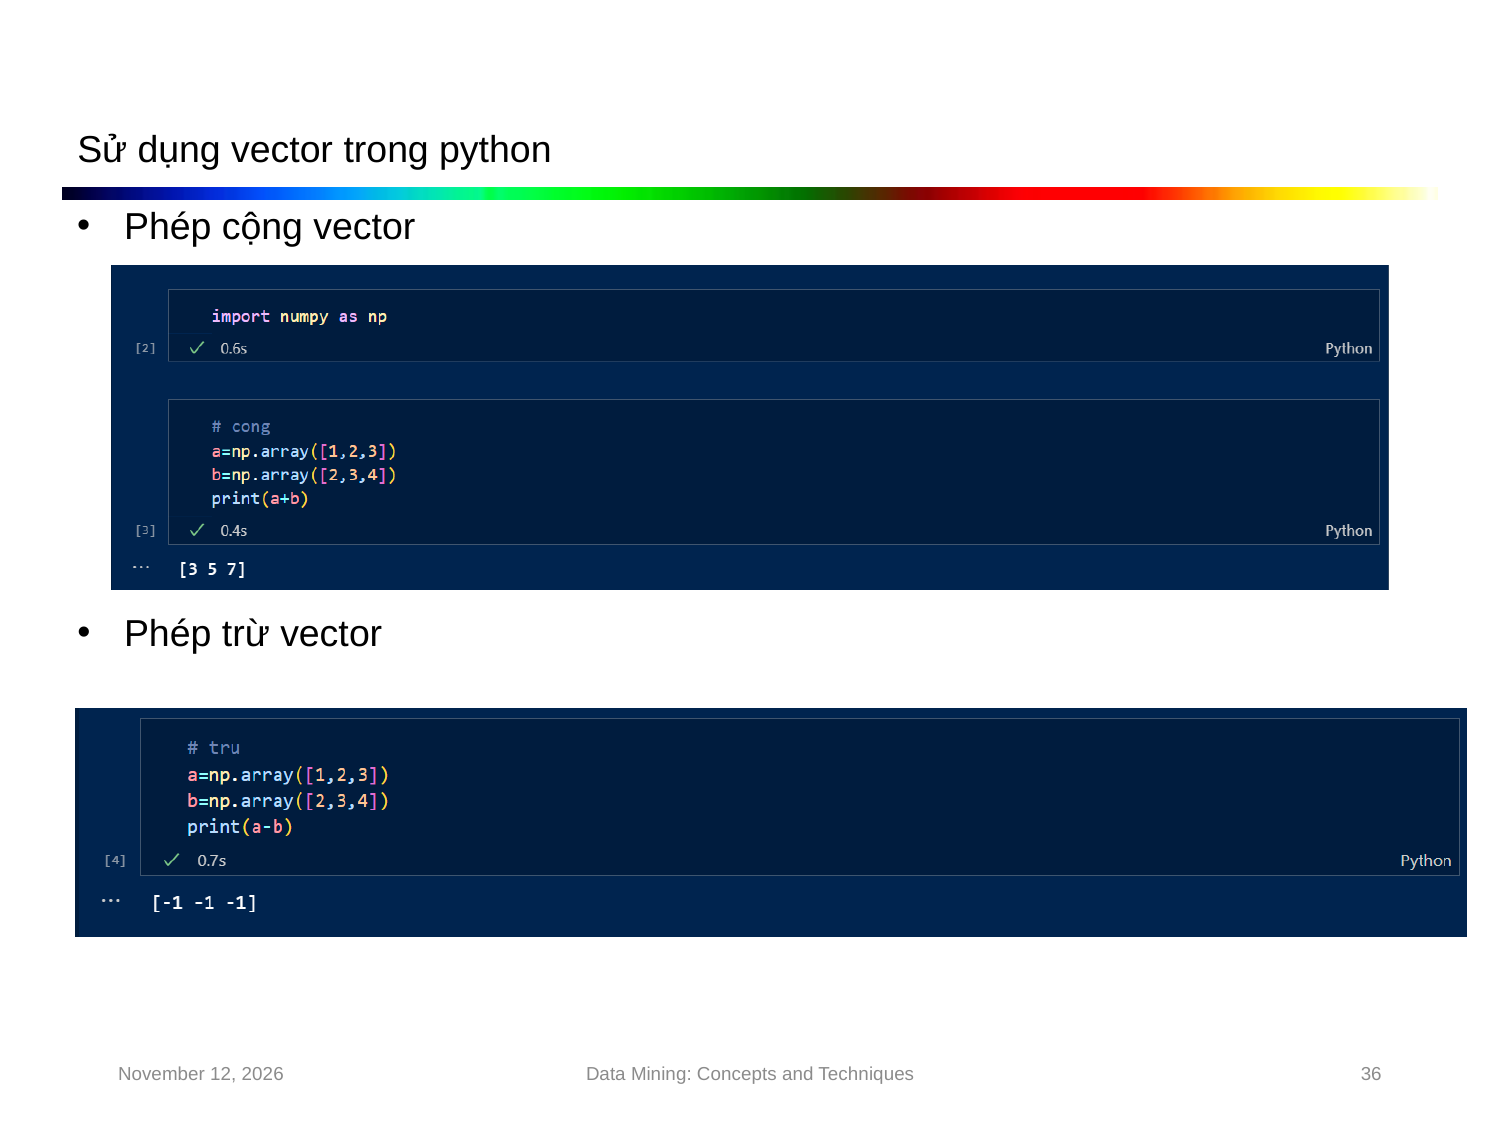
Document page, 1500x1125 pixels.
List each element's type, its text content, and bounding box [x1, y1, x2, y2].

picture [111, 265, 1389, 590]
text_box Phép cộng vector [62, 194, 1263, 255]
footer Data Mining: Concepts and Techniques [496, 1042, 1004, 1103]
picture [62, 187, 355, 194]
picture [74, 708, 1467, 937]
slide_number 36 [1059, 1042, 1397, 1103]
text_box Phép trừ vector [62, 601, 863, 662]
text_box Sử dụng vector trong python [62, 117, 672, 178]
picture [382, 187, 1438, 200]
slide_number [103, 1042, 441, 1103]
